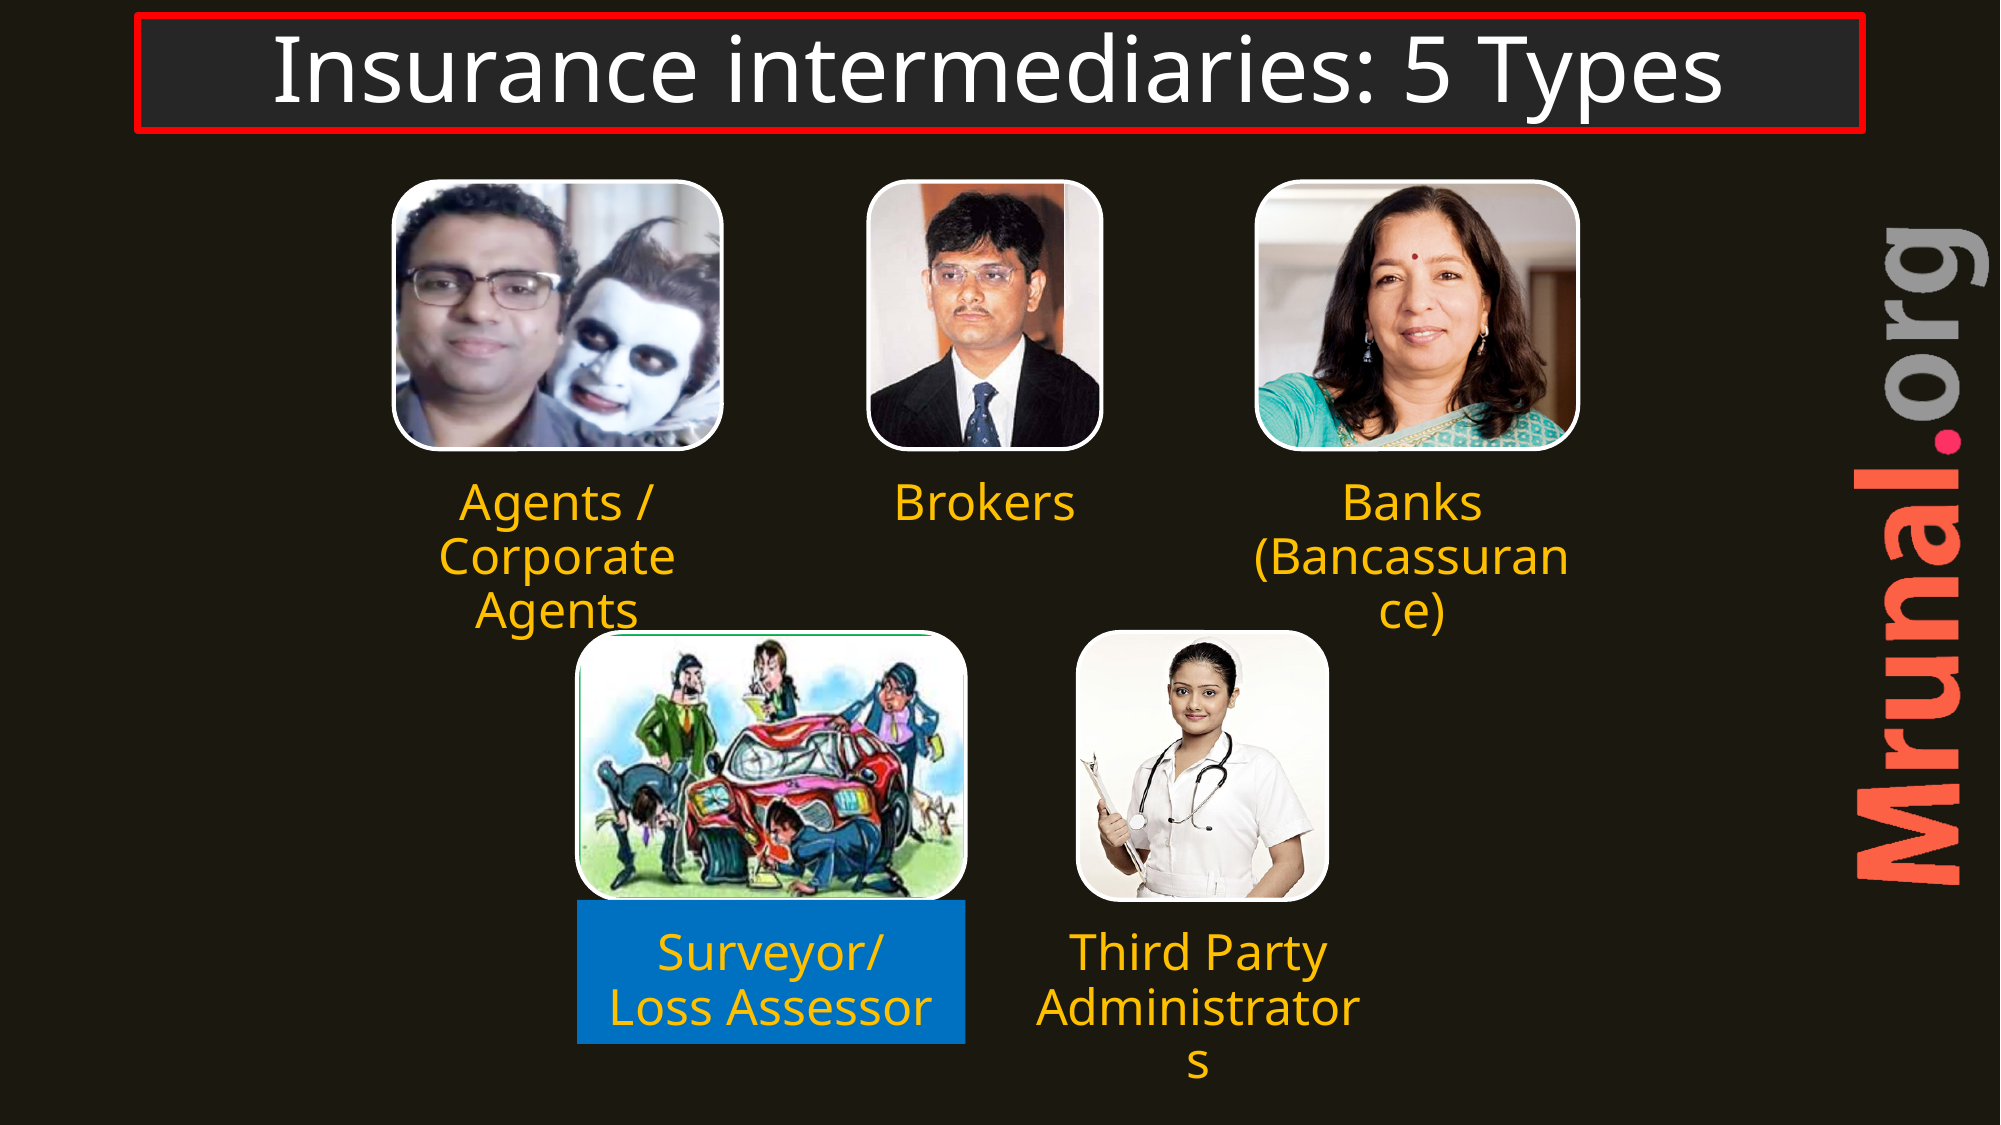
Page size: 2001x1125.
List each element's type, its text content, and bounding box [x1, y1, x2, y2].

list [291, 180, 1679, 1045]
picture [1832, 223, 2000, 894]
title Insurance intermediaries: 5 Types [134, 12, 1866, 134]
